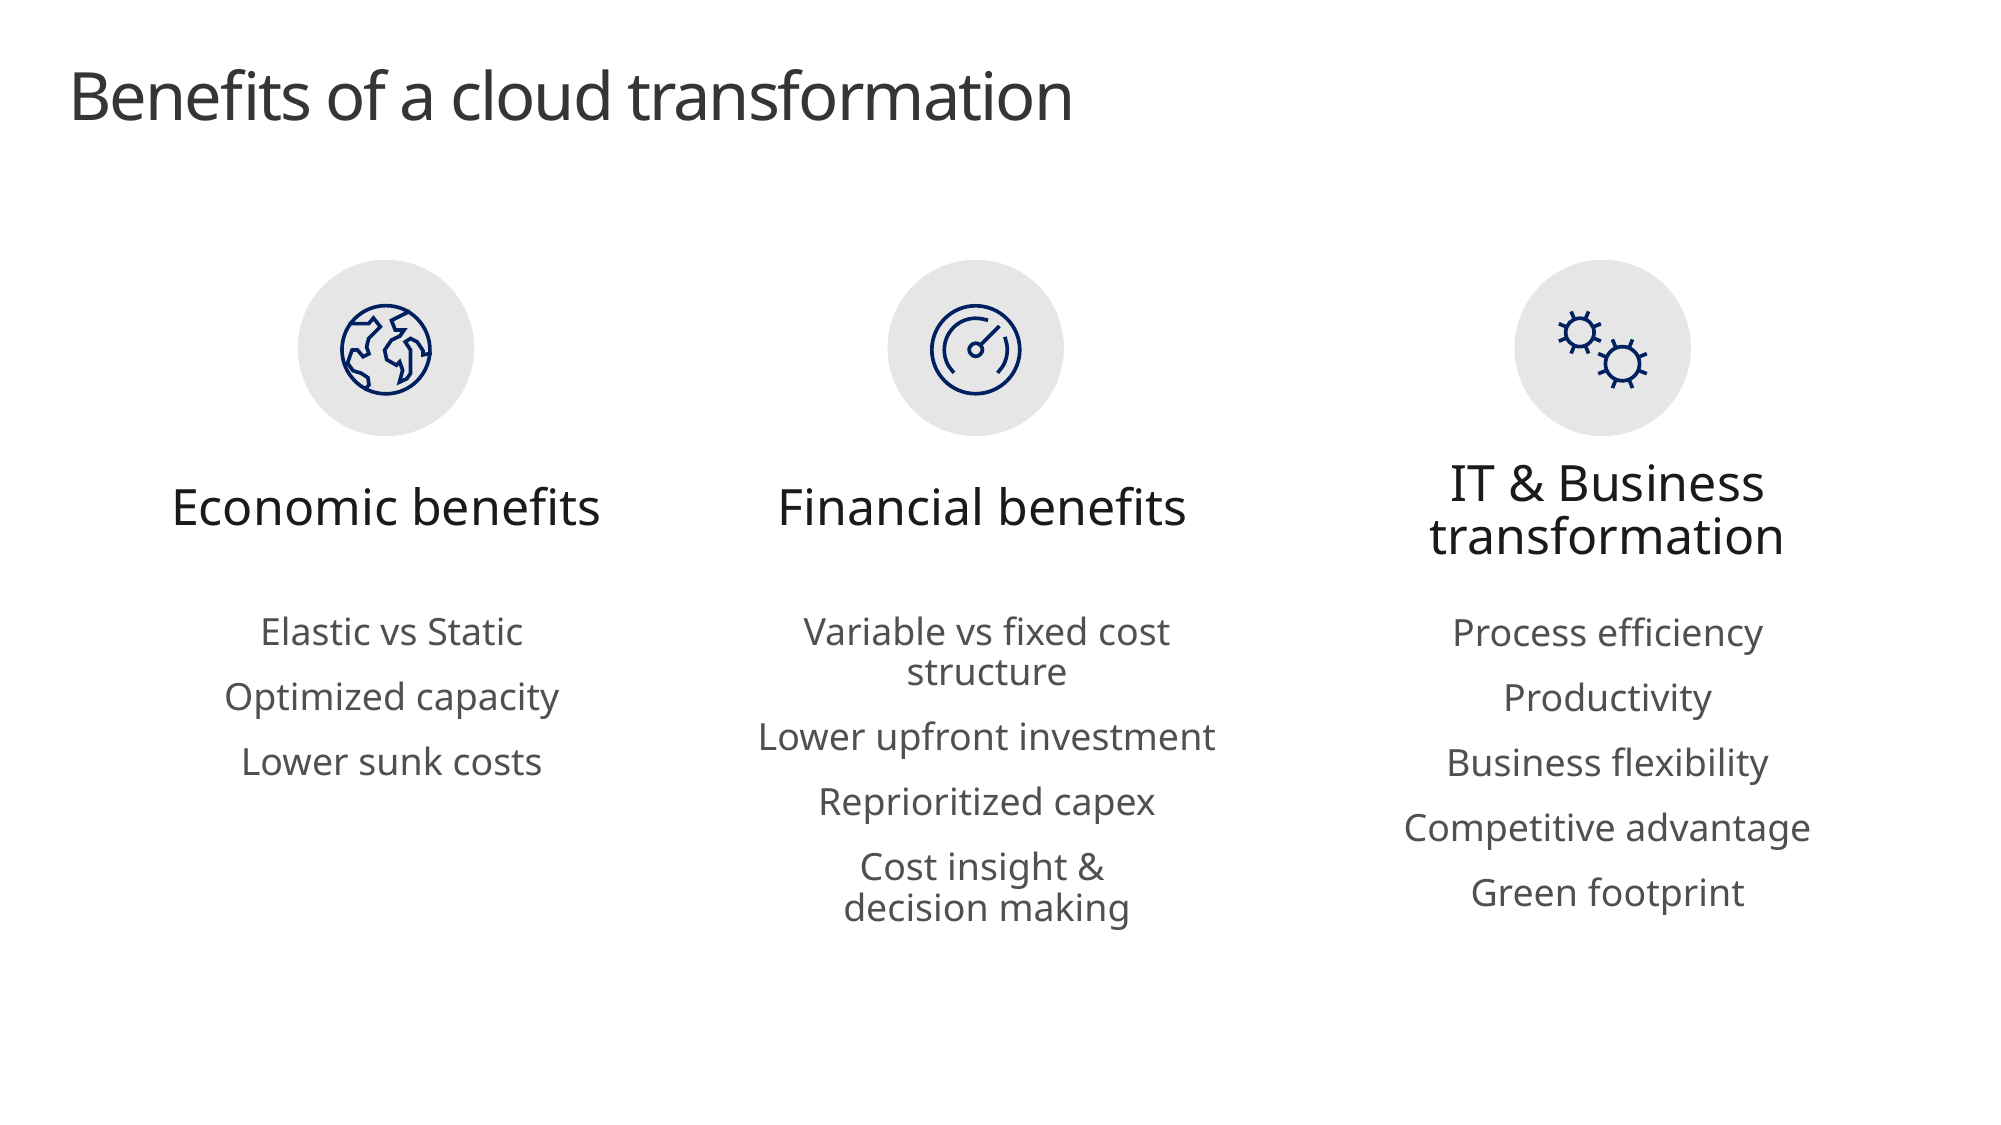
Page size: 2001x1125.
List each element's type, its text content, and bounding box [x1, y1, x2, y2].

title Benefits of a cloud transformation [44, 47, 1957, 196]
text_box Elastic vs Static Optimized capacity Lower sunk costs [88, 613, 696, 784]
text_box [1513, 258, 1692, 433]
text_box Variable vs fixed cost structure Lower upfront investment Reprioritized capex Cost insight & decision making [740, 613, 1234, 930]
text_box IT & Business transformation [1318, 433, 1898, 590]
text_box Economic benefits [127, 457, 646, 560]
text_box [1558, 311, 1601, 354]
text_box [1598, 339, 1647, 389]
text_box Financial benefits [647, 457, 1319, 560]
text_box [886, 258, 1065, 437]
text_box [931, 305, 1020, 394]
text_box [341, 305, 430, 394]
text_box Process efficiency Productivity Business flexibility Competitive advantage Green footprint [1291, 614, 1925, 915]
text_box [296, 258, 475, 437]
